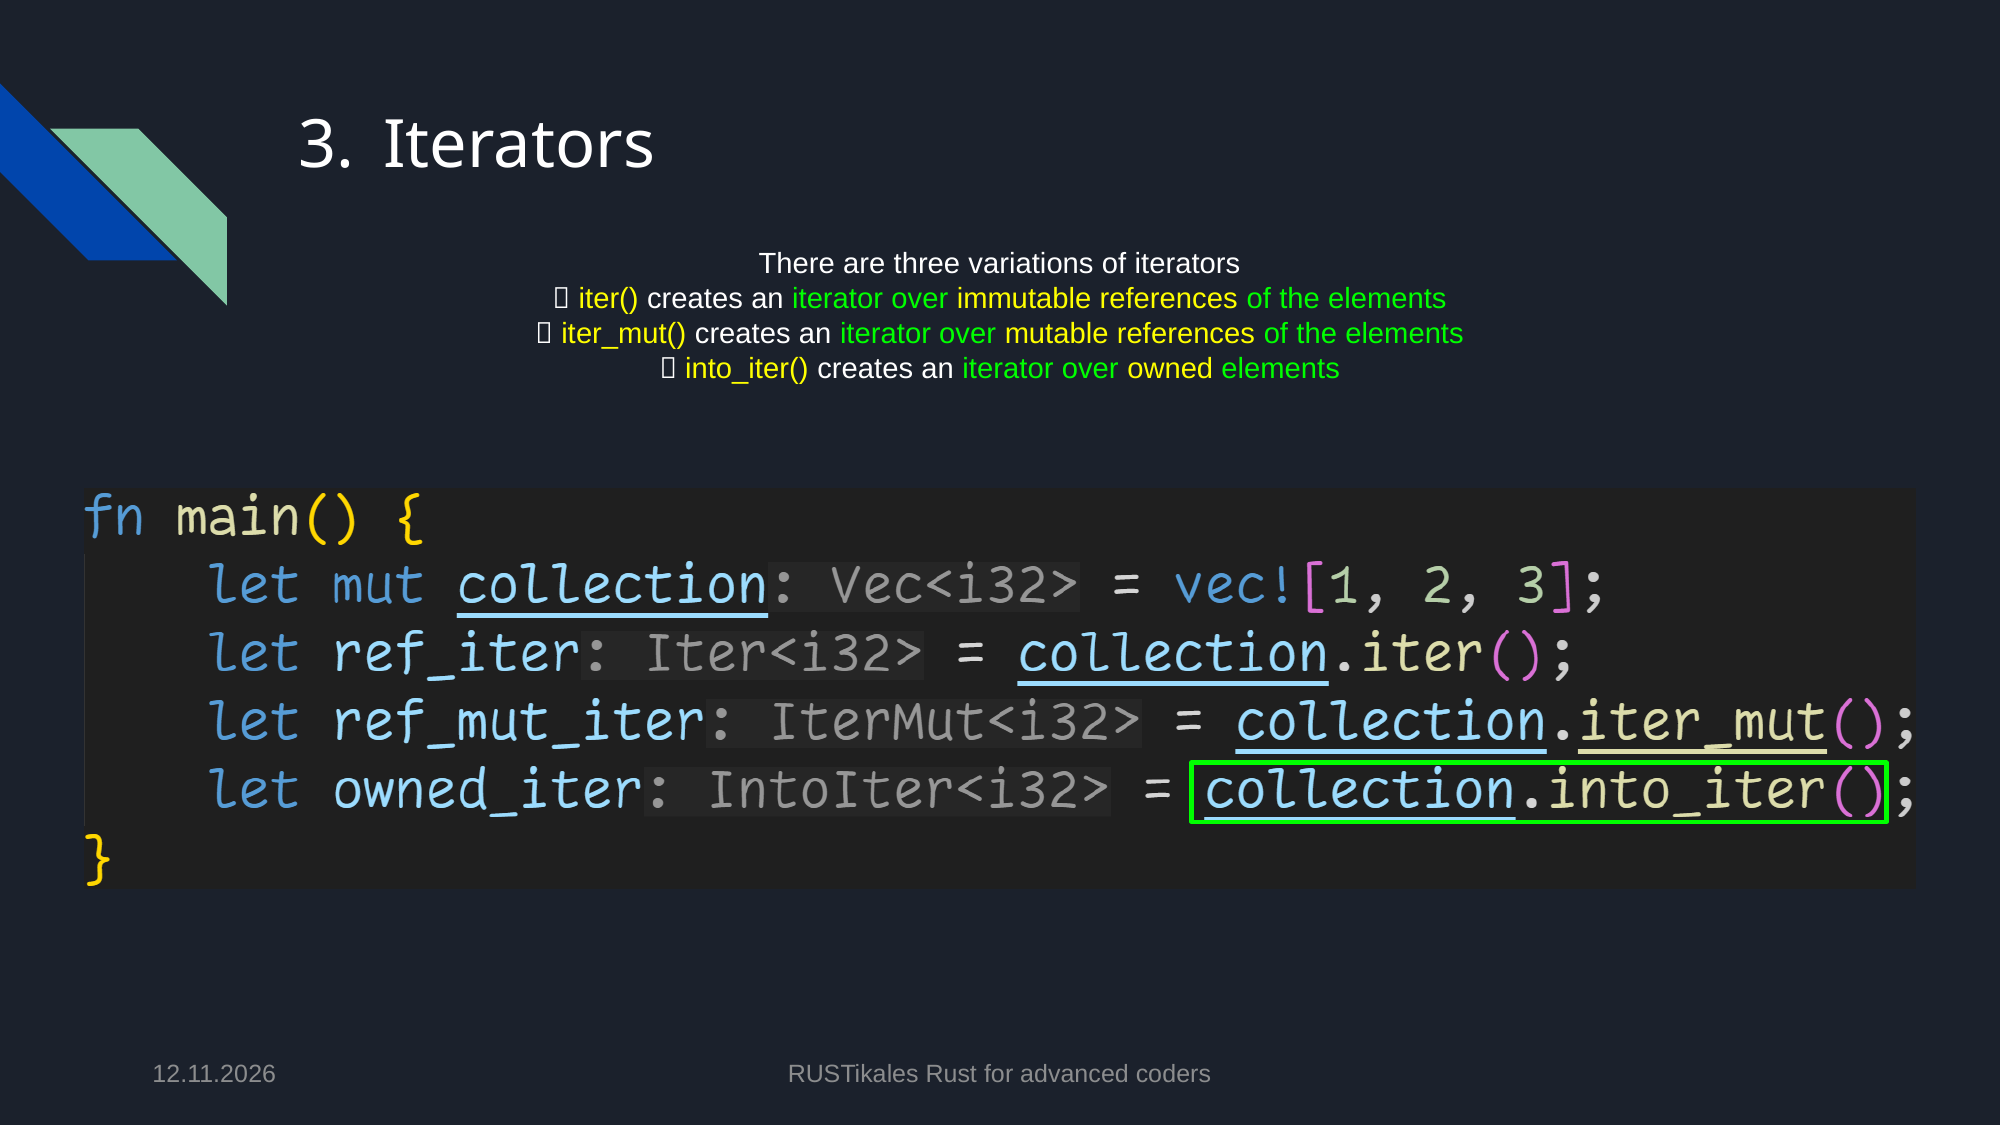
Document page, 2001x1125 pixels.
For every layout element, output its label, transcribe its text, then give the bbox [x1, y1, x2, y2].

text_box There are three variations of iterators  iter() creates an iterator over immutable references of the elements  iter_mut() creates an iterator over mutable references of the elements  into_iter() creates an iterator over owned elements [520, 236, 1480, 392]
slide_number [137, 1042, 588, 1103]
footer RUSTikales Rust for advanced coders [662, 1042, 1338, 1103]
title Iterators [283, 86, 1824, 287]
picture [83, 488, 1917, 889]
